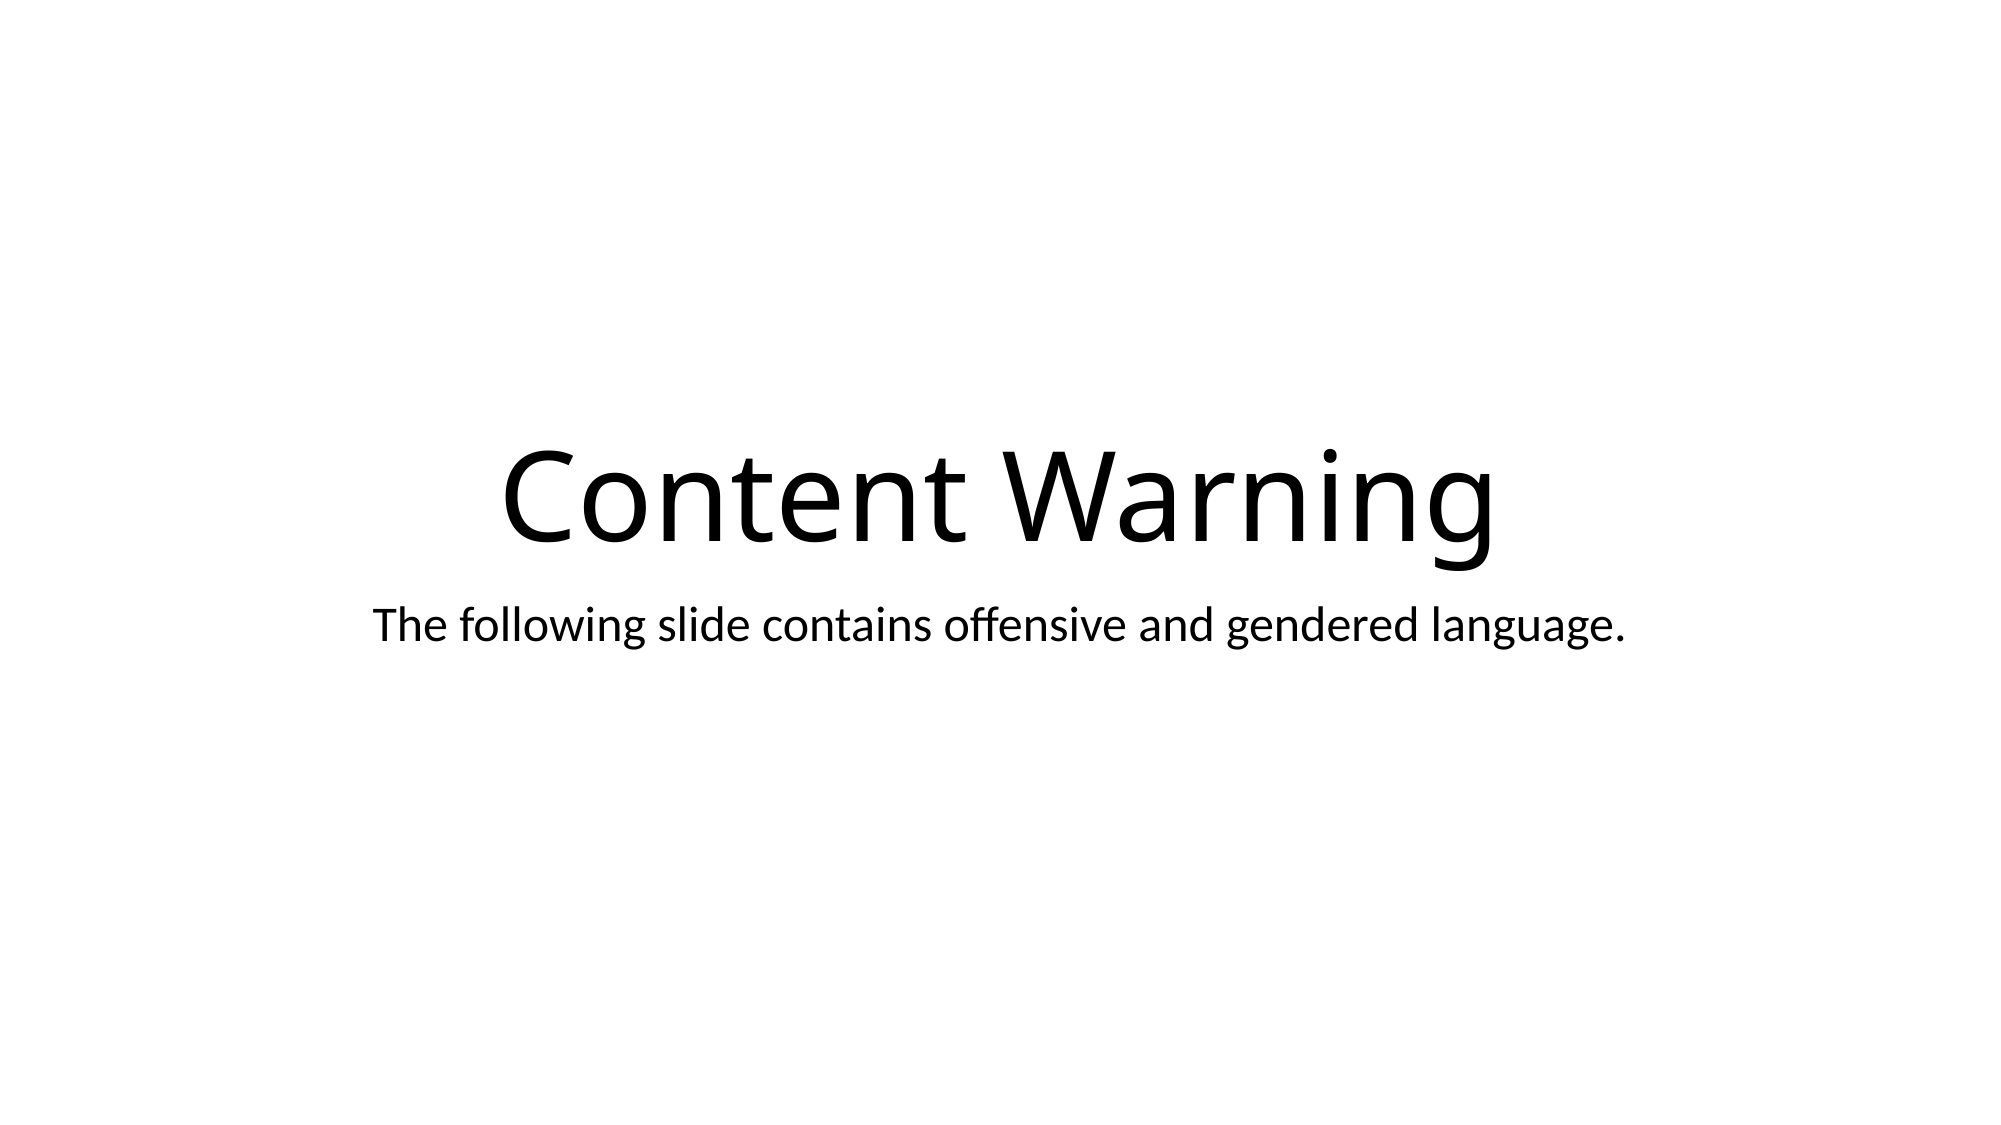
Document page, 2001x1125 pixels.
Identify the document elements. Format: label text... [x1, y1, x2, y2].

title Content Warning [249, 184, 1750, 576]
subtitle The following slide contains offensive and gendered language. [249, 590, 1750, 863]
